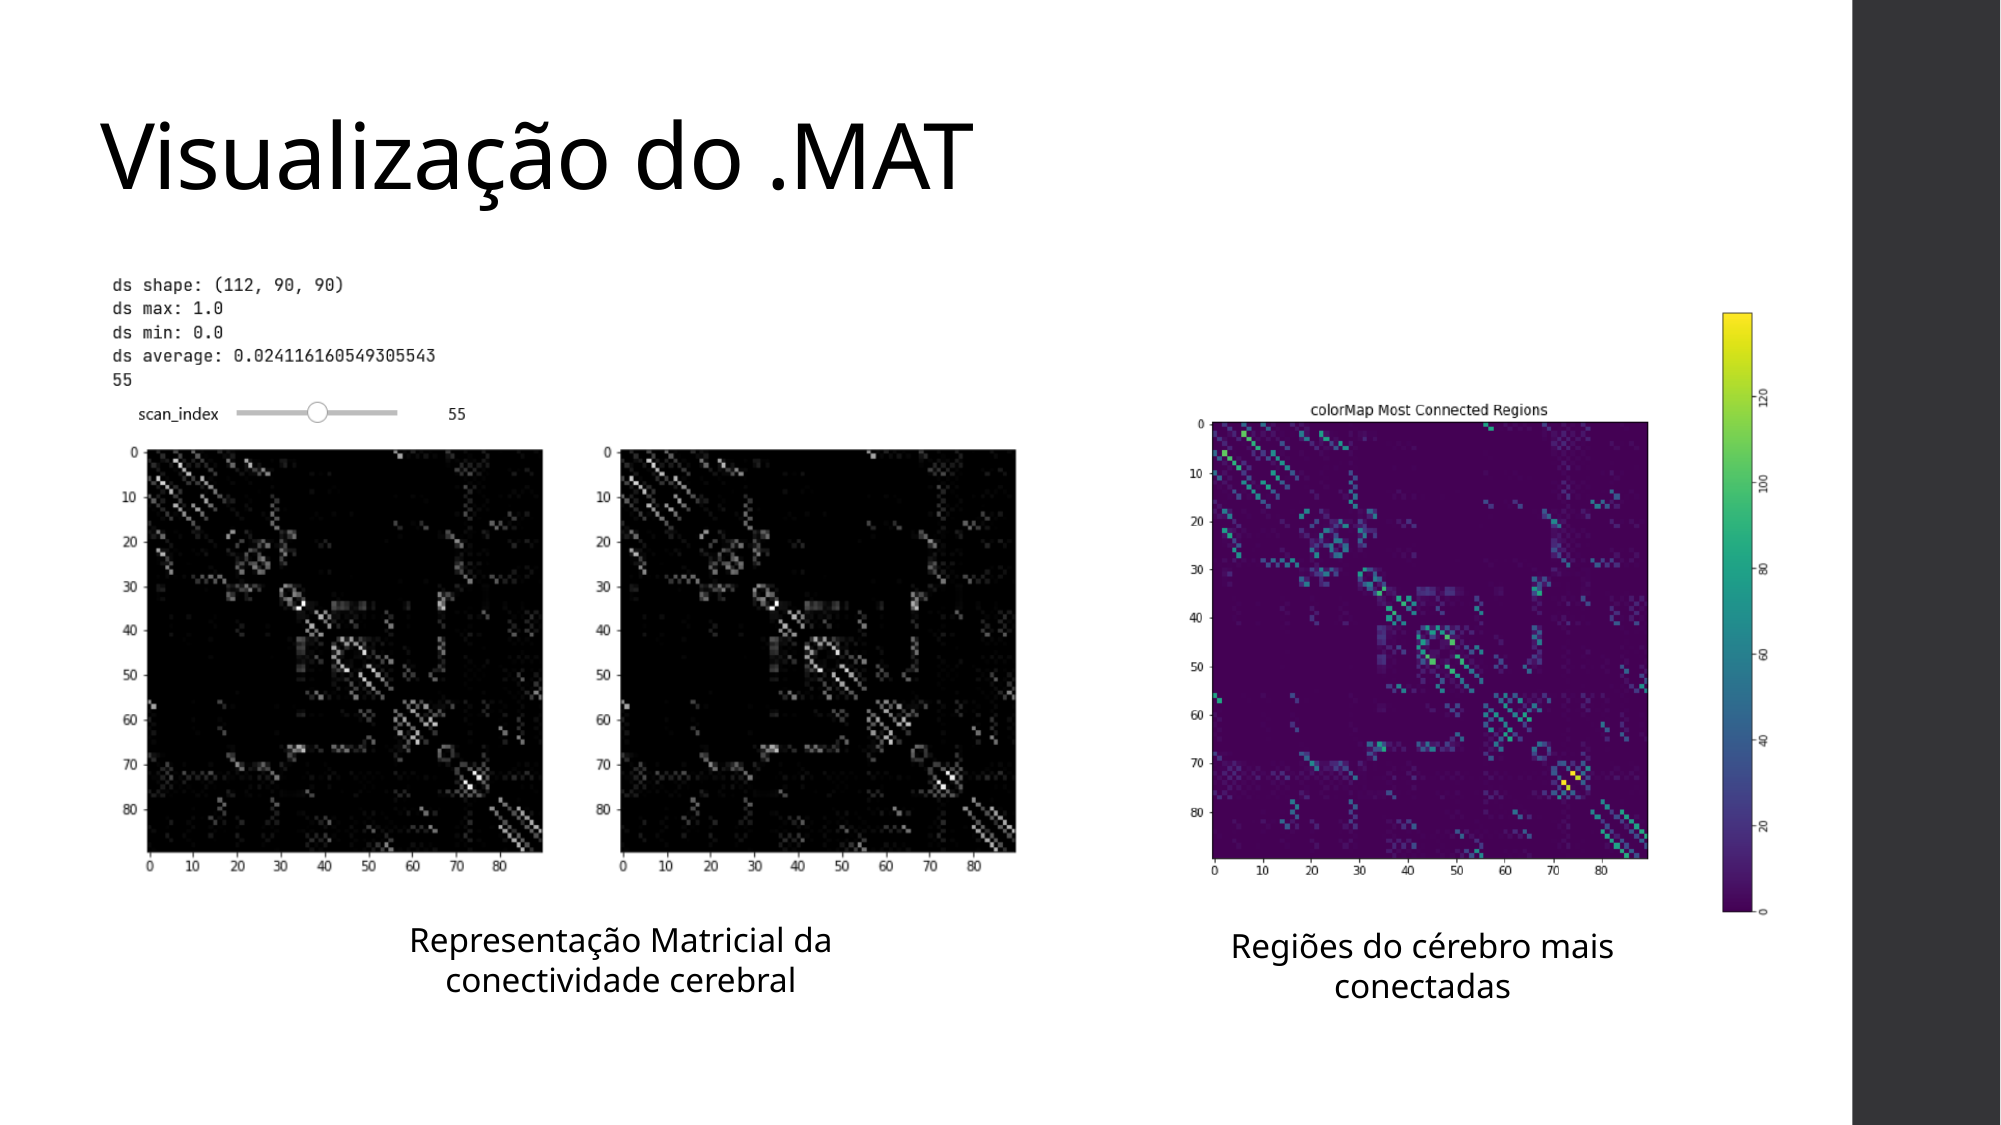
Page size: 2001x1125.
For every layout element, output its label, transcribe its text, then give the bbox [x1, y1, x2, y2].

picture [1179, 309, 2000, 918]
picture [106, 273, 1032, 882]
text_box Regiões do cérebro mais conectadas [1180, 917, 1665, 1013]
text_box Representação Matricial da conectividade cerebral [379, 911, 864, 1007]
title Visualização do .MAT [85, 0, 1676, 218]
